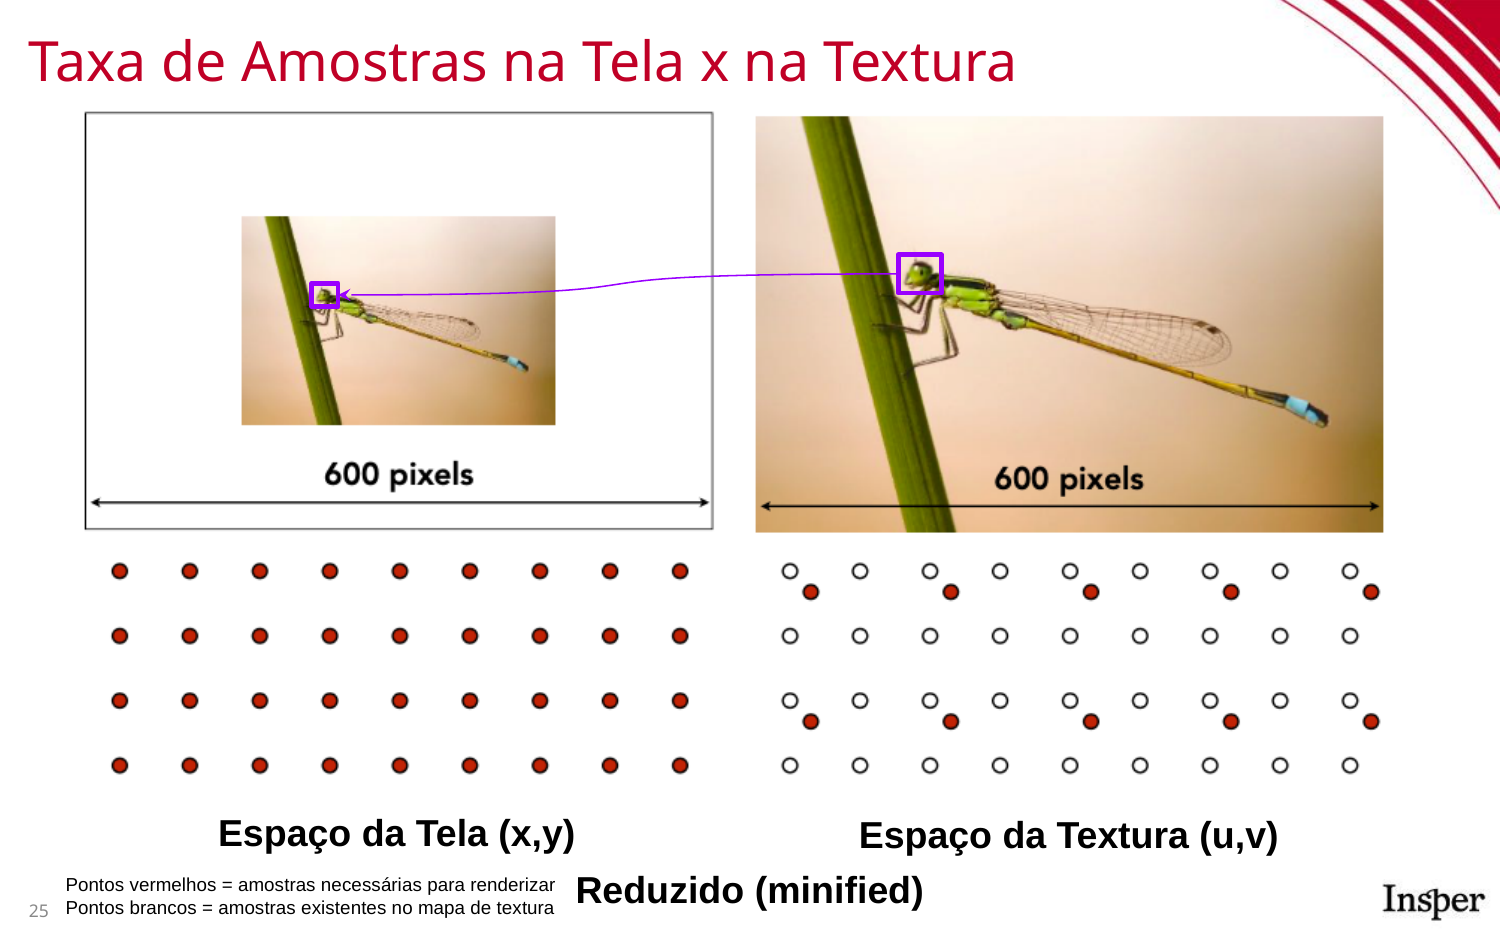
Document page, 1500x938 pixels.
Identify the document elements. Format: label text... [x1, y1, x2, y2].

text_box Espaço da Textura (u,v) [749, 803, 1388, 865]
picture [79, 0, 1500, 938]
text_box Espaço da Tela (x,y) [77, 801, 716, 858]
text_box Pontos vermelhos = amostras necessárias para renderizar Pontos brancos = amostras existentes no mapa de textura [50, 858, 577, 934]
text_box Reduzido (minified) [577, 858, 1069, 919]
slide_number 25 [0, 887, 78, 938]
title Taxa de Amostras na Tela x na Textura [13, 18, 1397, 104]
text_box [337, 273, 899, 296]
